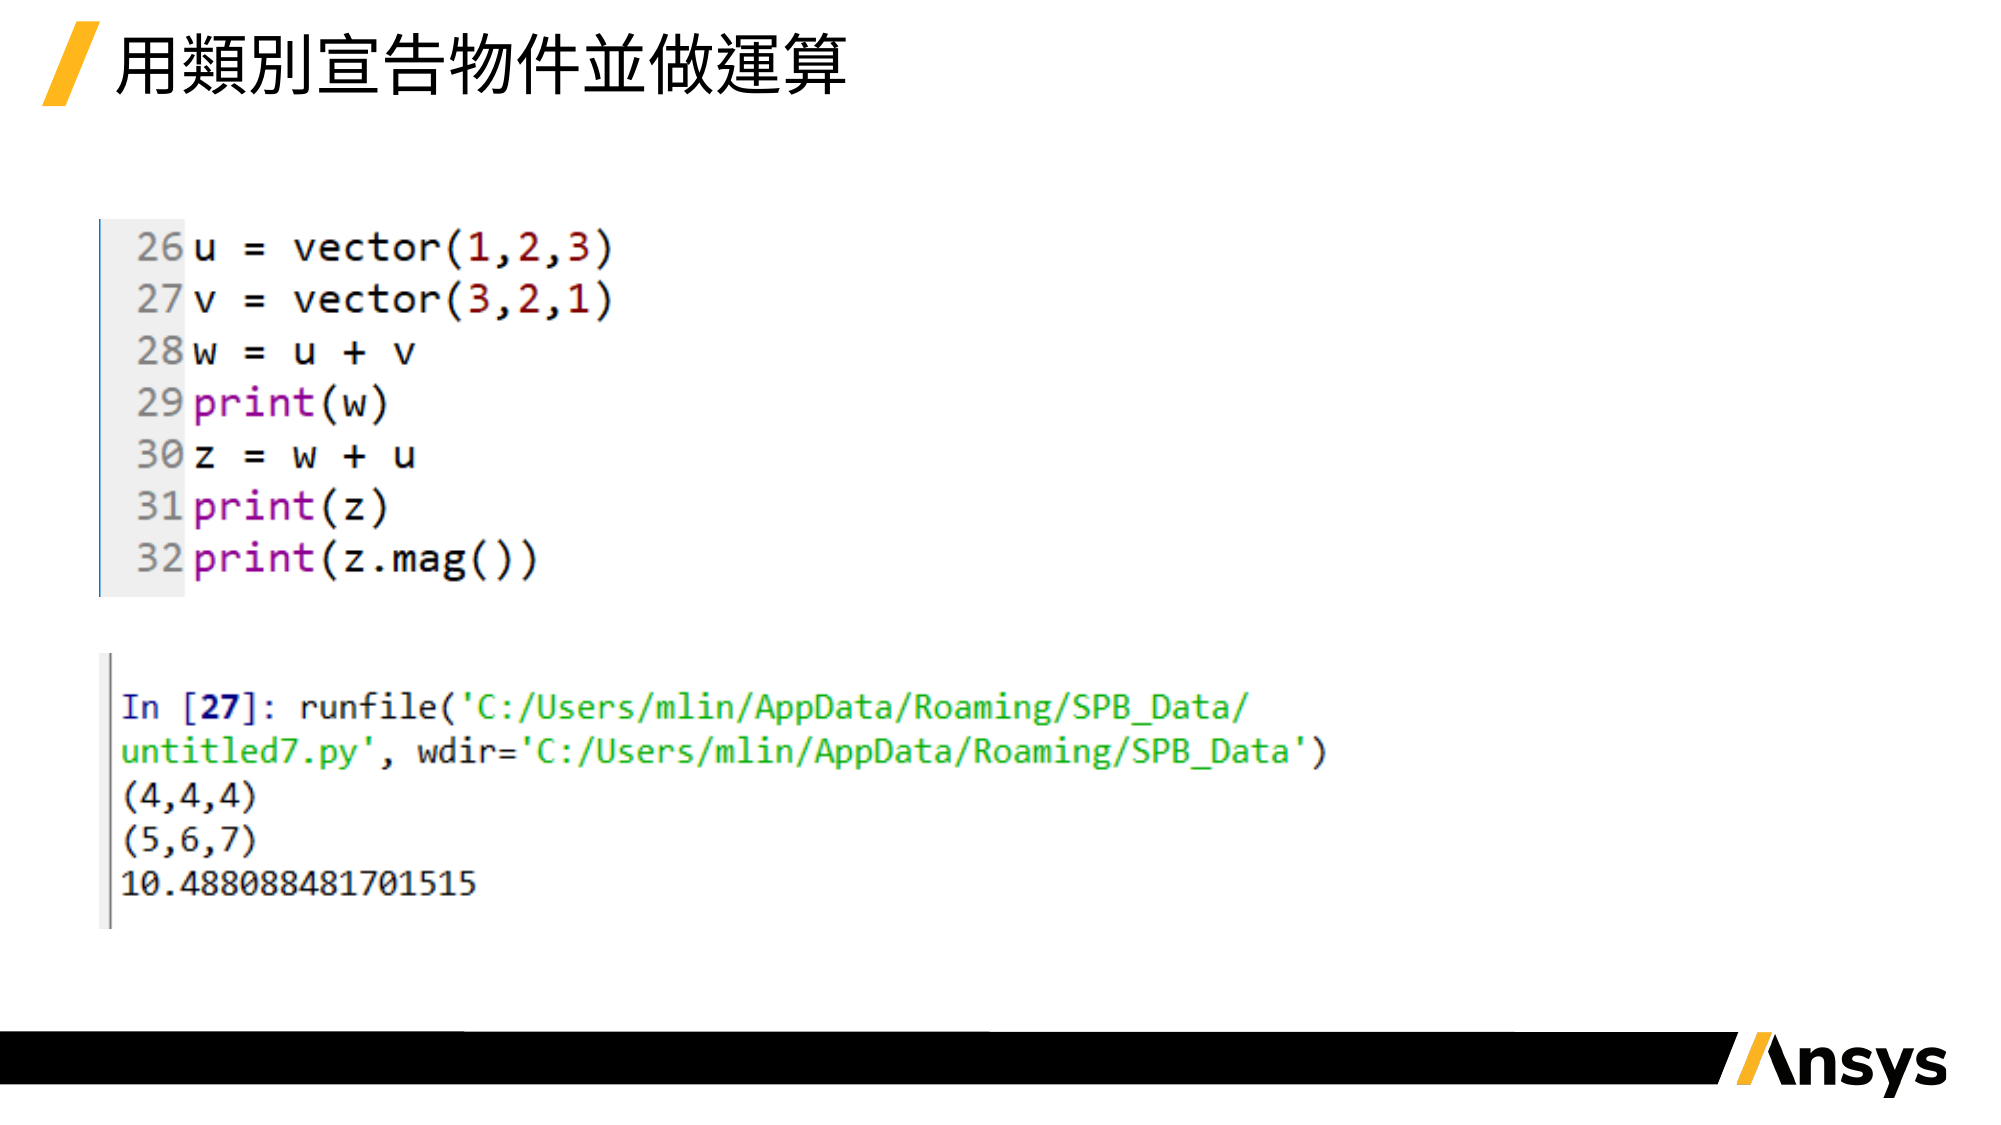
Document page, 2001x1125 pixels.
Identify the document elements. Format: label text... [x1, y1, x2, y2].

title 用類別宣告物件並做運算 [99, 24, 1900, 164]
picture [99, 219, 799, 597]
picture [99, 653, 1350, 929]
